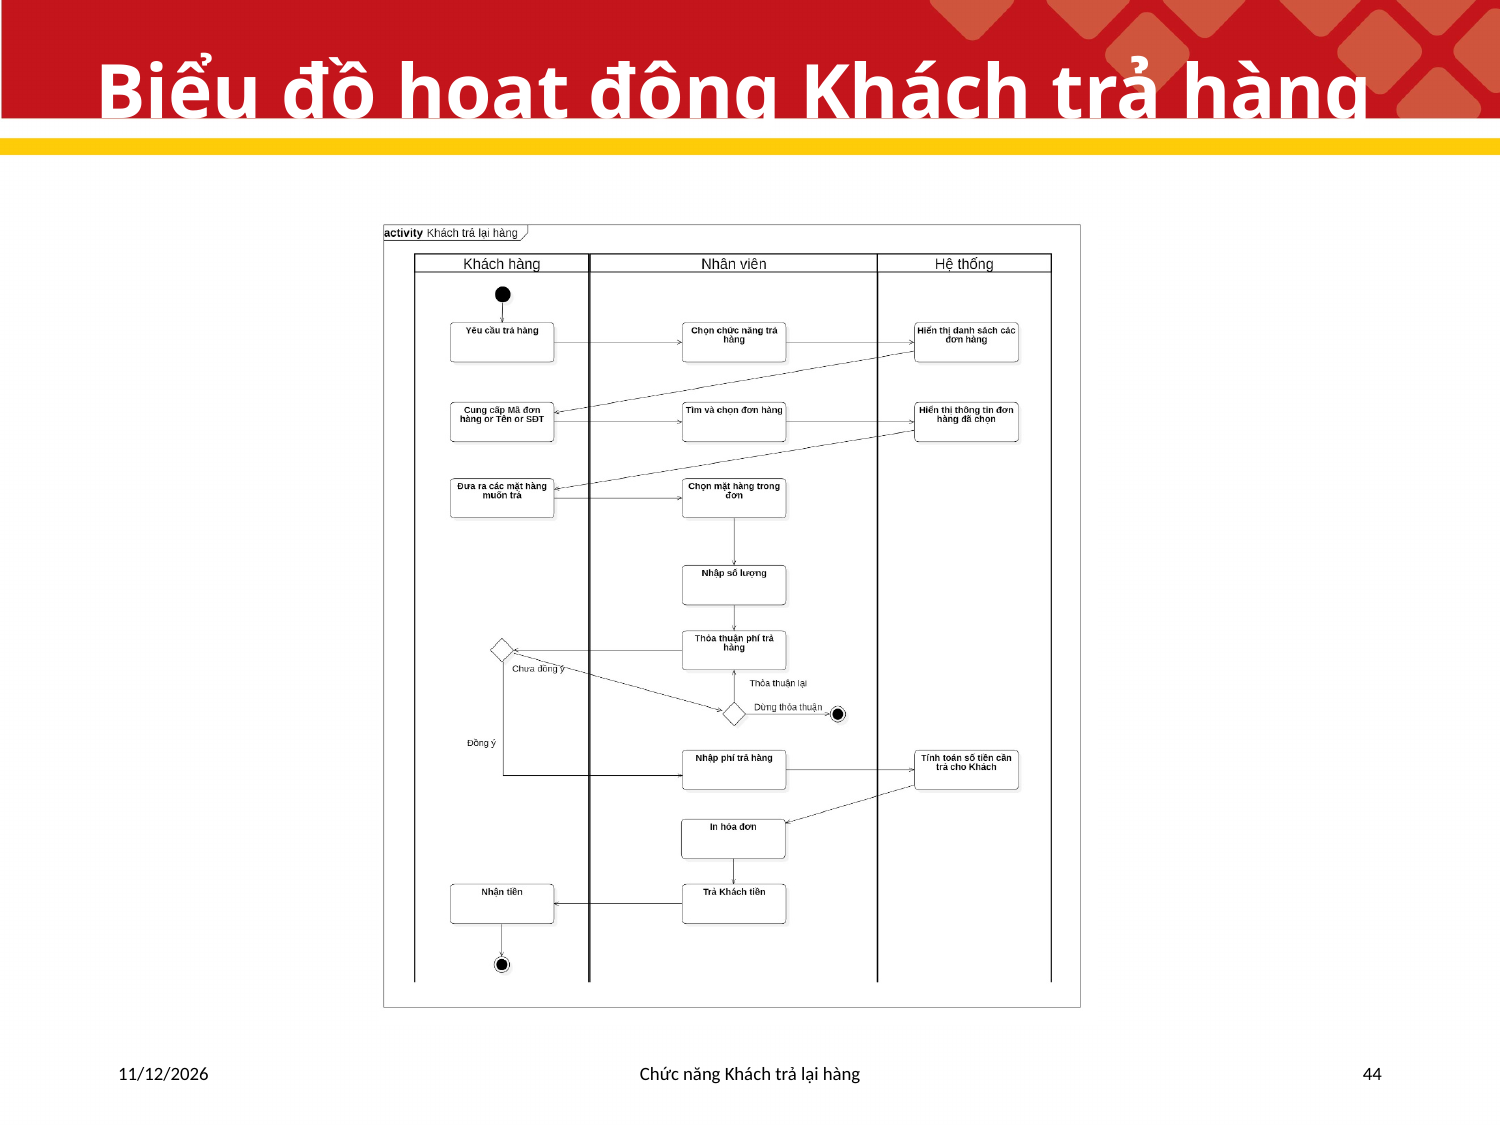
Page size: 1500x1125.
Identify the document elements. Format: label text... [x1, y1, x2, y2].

picture [0, 0, 1500, 1125]
title Biểu đồ hoạt động Khách trả hàng [80, 0, 1397, 204]
slide_number 44 [1059, 1042, 1397, 1103]
footer Chức năng Khách trả lại hàng [496, 1042, 1004, 1103]
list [379, 220, 1098, 1025]
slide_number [103, 1042, 441, 1103]
